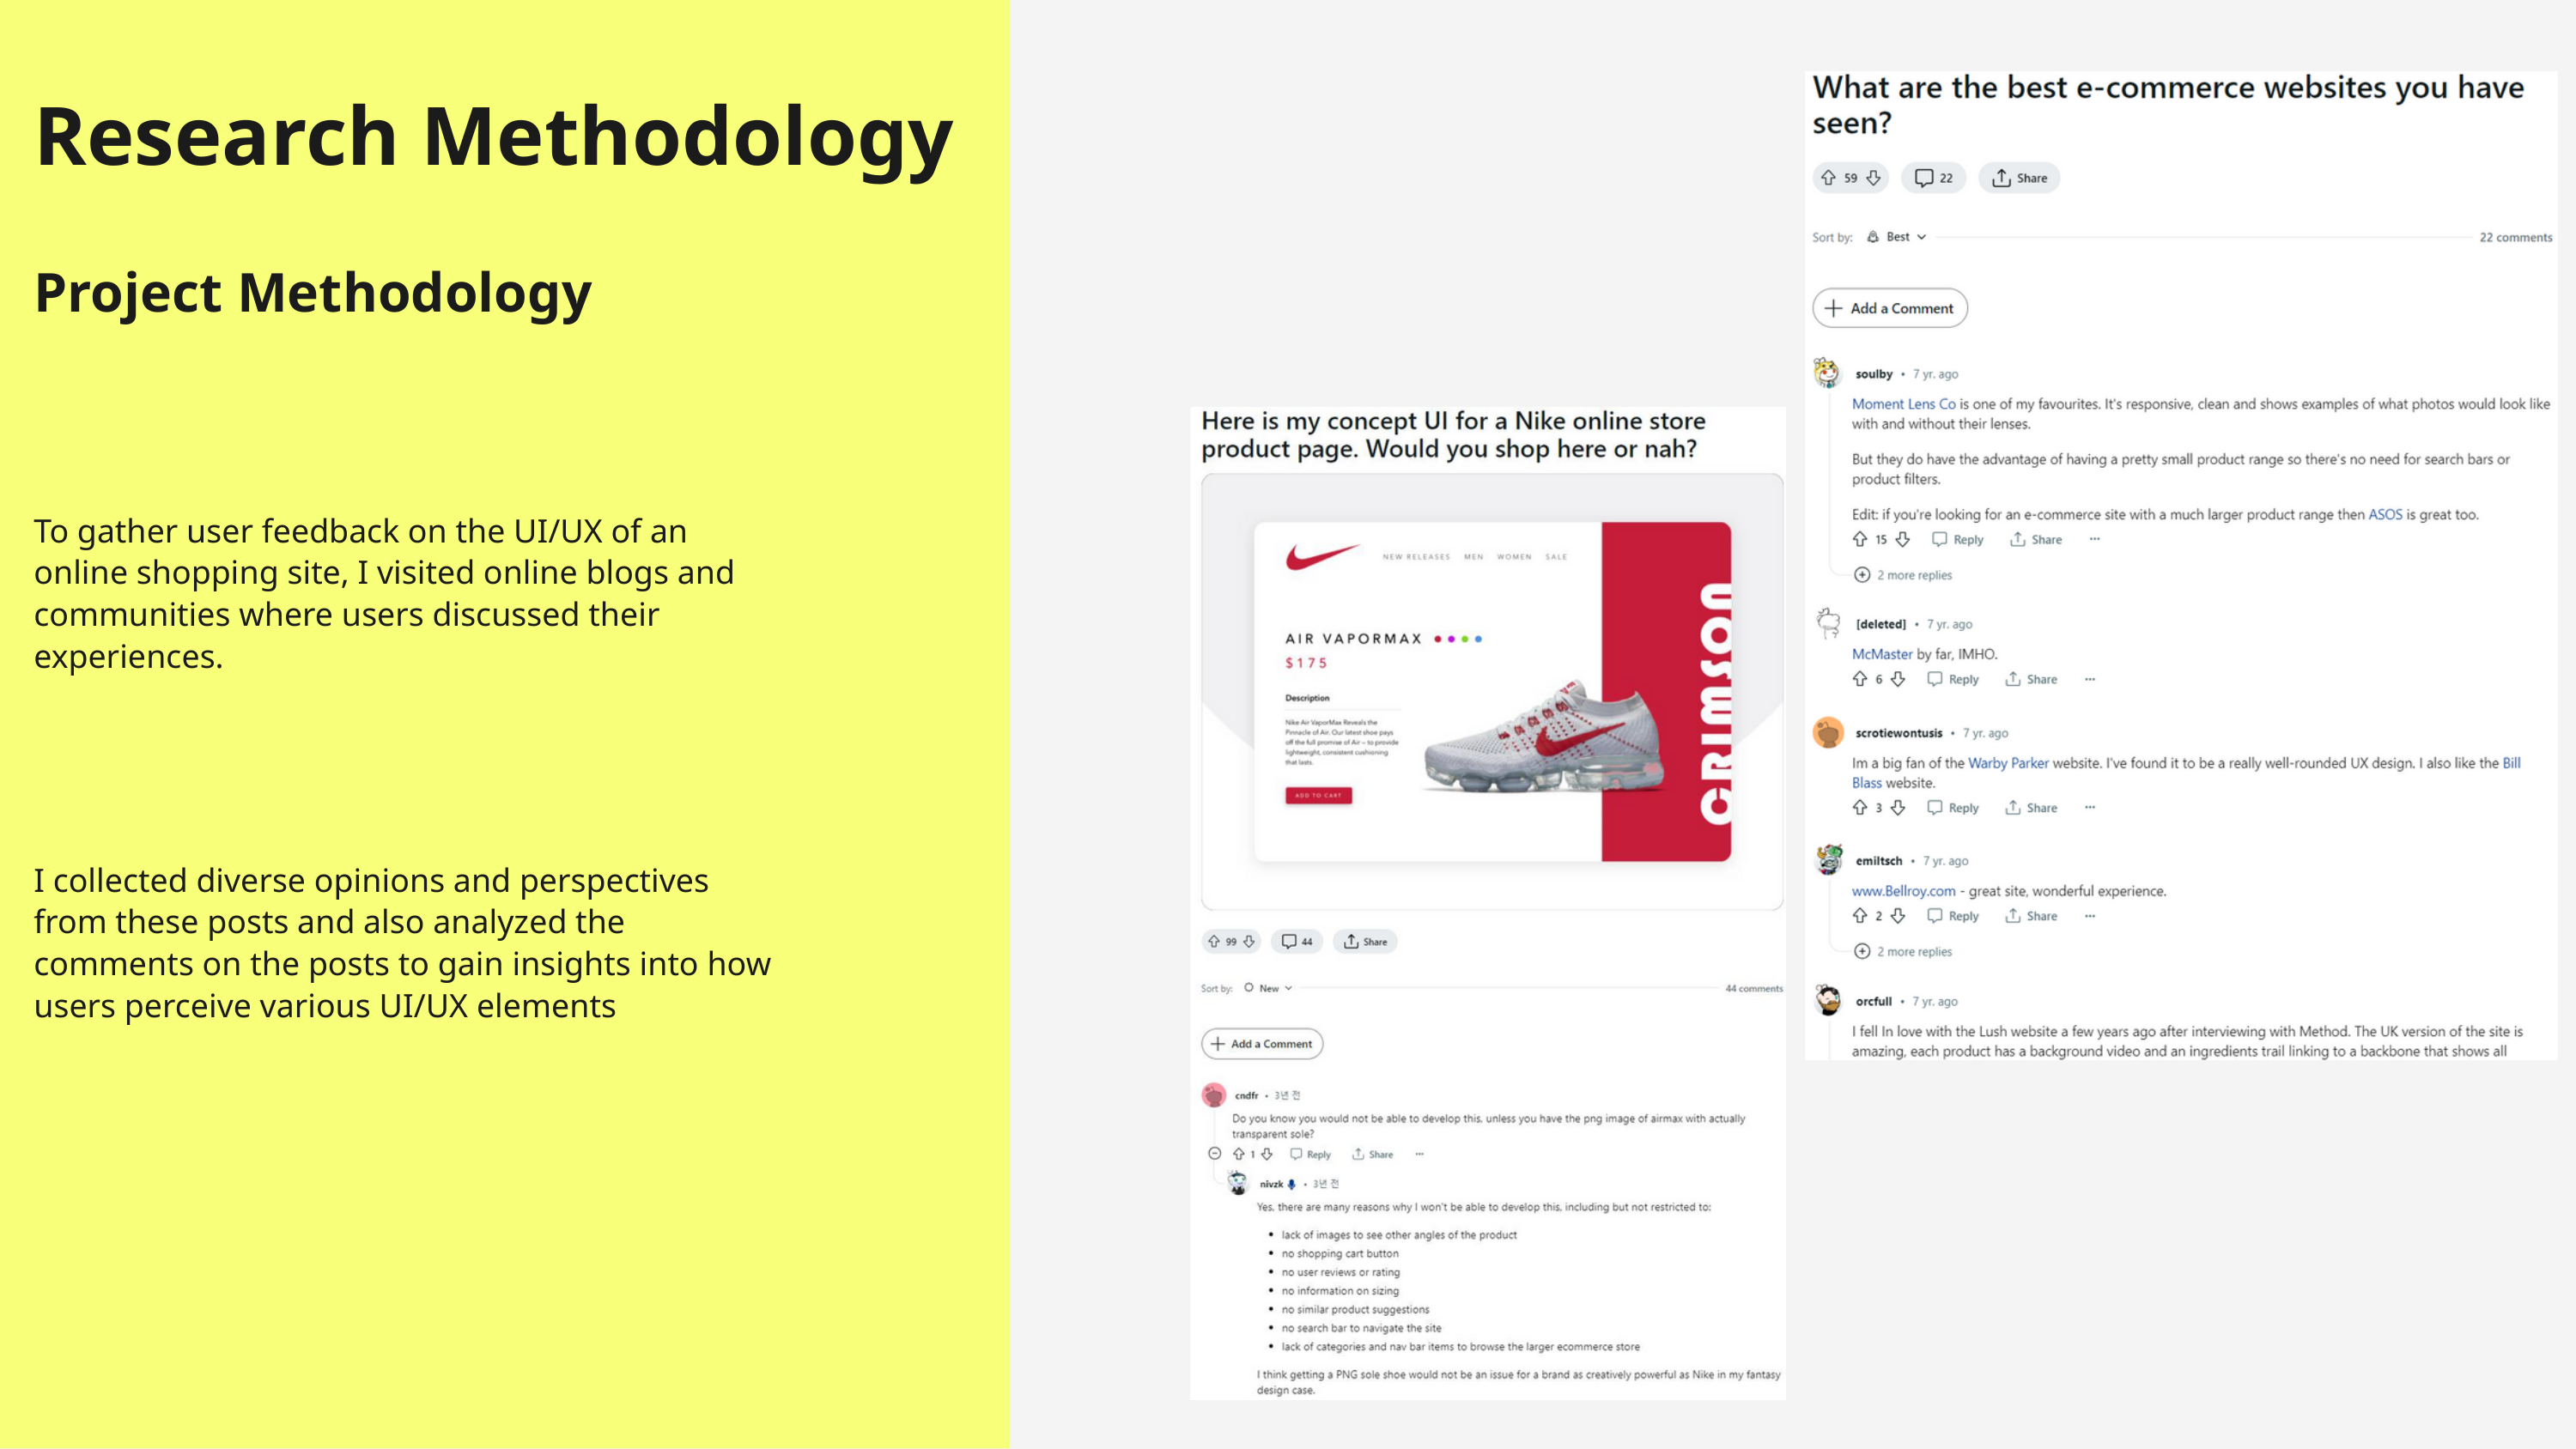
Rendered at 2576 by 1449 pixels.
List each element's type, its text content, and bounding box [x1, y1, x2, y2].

text_box [0, 0, 1011, 1449]
text_box Research Methodology [33, 85, 1242, 182]
text_box I collected diverse opinions and perspectives from these posts and also analyzed the comments on the posts to gain insights into how users perceive various UI/UX elements [33, 856, 782, 1024]
text_box Project Methodology [33, 258, 1242, 324]
text_box [1805, 71, 2558, 1060]
text_box To gather user feedback on the UI/UX of an online shopping site, I visited online blogs and communities where users discussed their experiences. [33, 506, 782, 675]
text_box [1190, 407, 1787, 1400]
